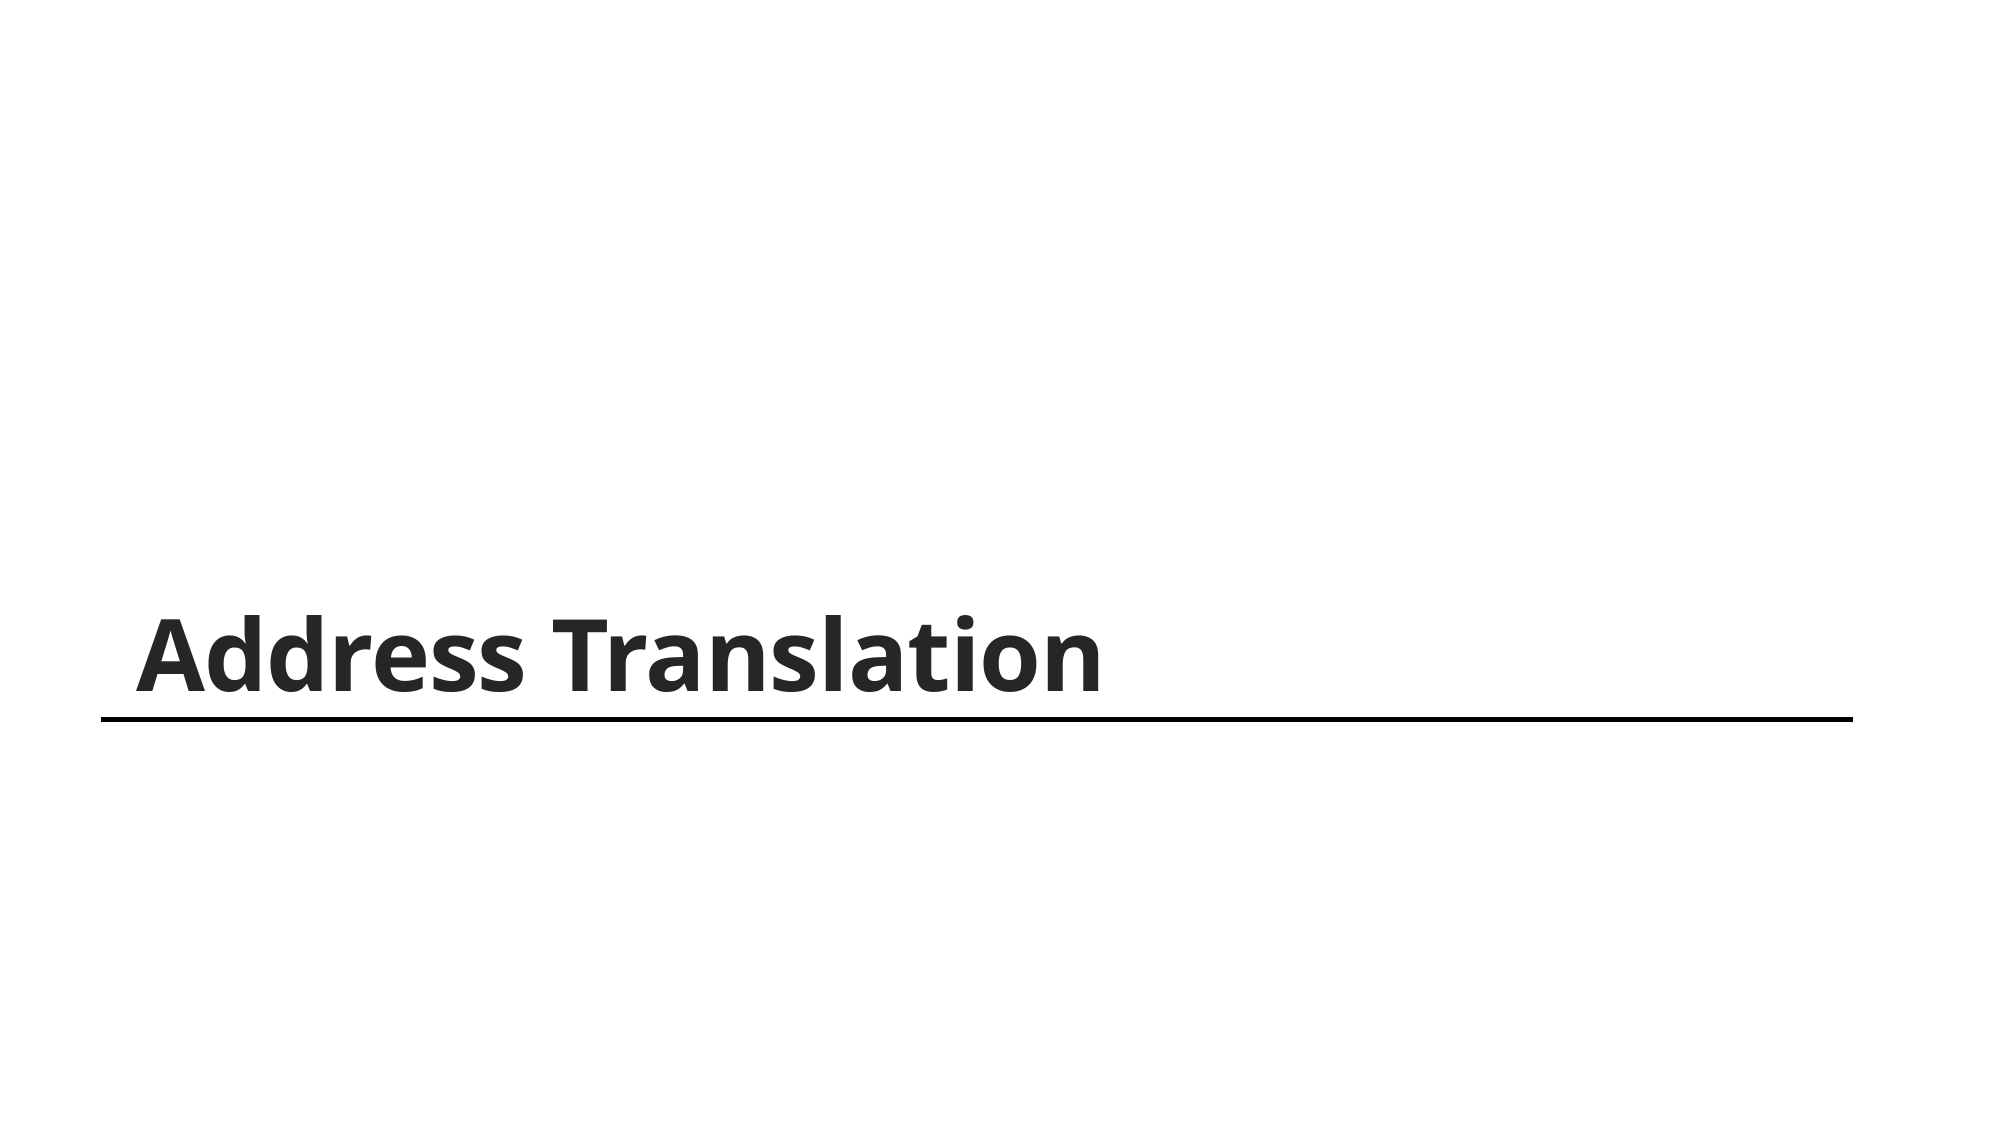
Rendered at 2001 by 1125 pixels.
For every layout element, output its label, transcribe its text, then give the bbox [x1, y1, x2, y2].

text_box Address Translation [121, 134, 1772, 717]
